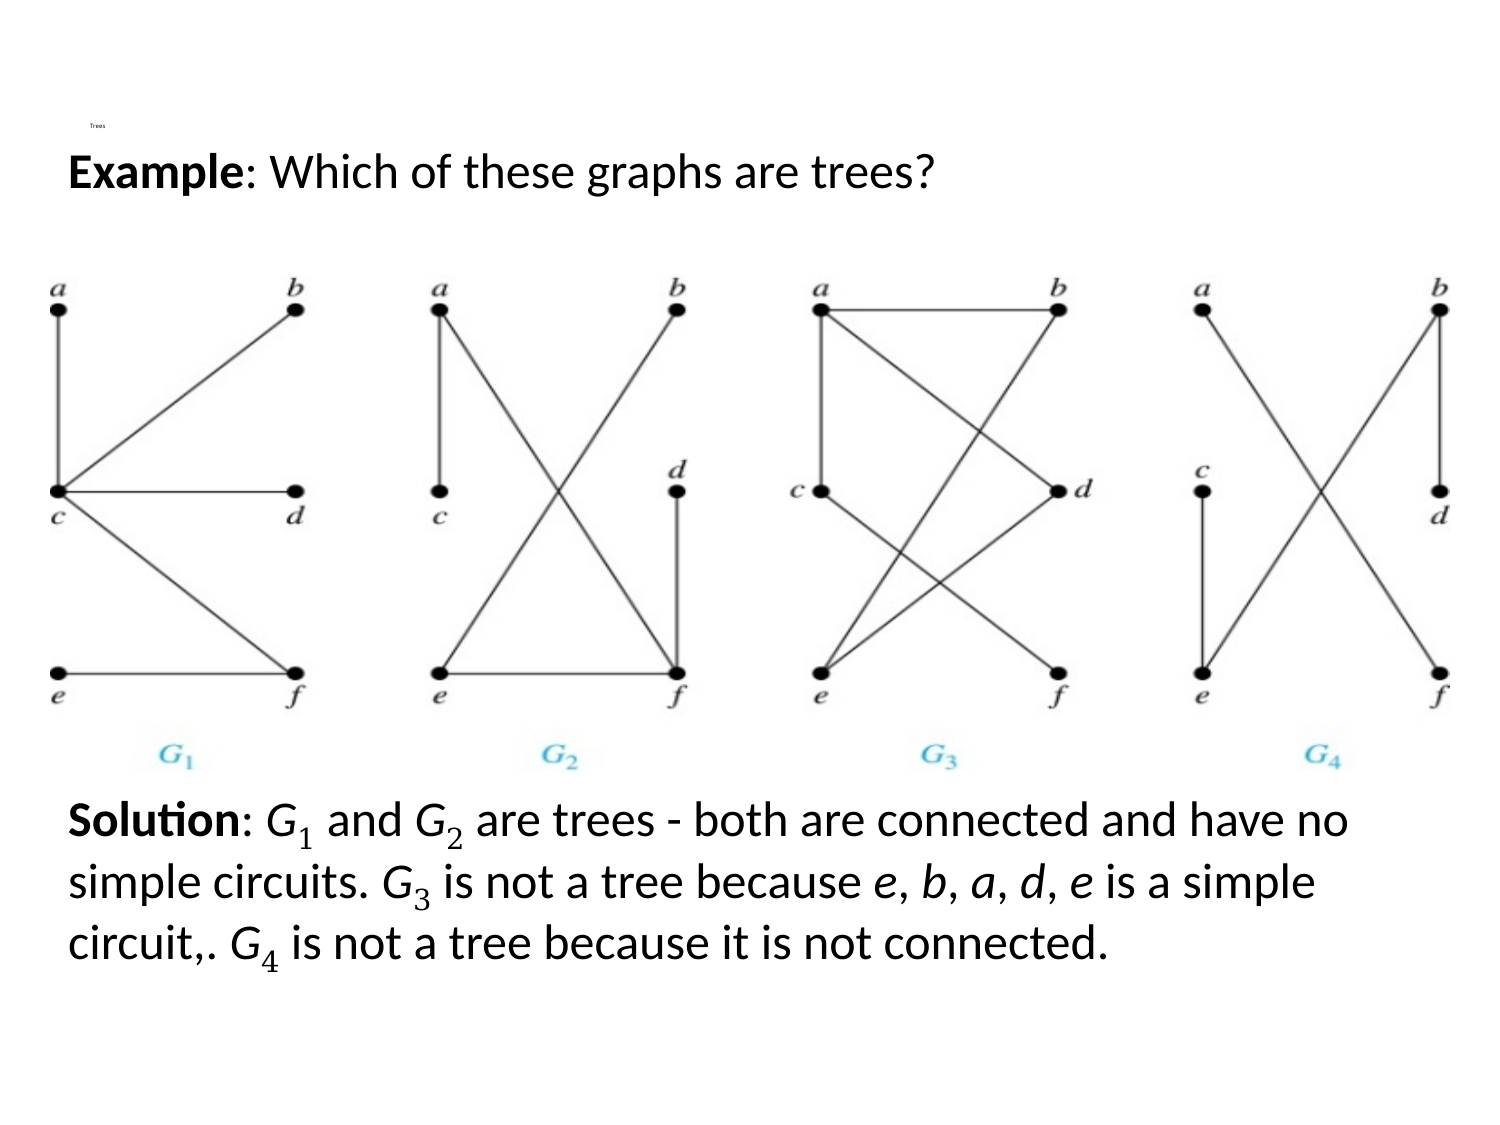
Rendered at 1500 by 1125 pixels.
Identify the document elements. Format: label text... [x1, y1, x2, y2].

picture [49, 274, 1451, 776]
list Example: Which of these graphs are trees? Solution: G1 and G2 are trees - both are connected and have no simple circuits. G3 is not a tree because e, b, a, d, e is a simple circuit,. G4 is not a tree because it is not connected. [24, 137, 1425, 1038]
title Trees [75, 115, 1425, 137]
